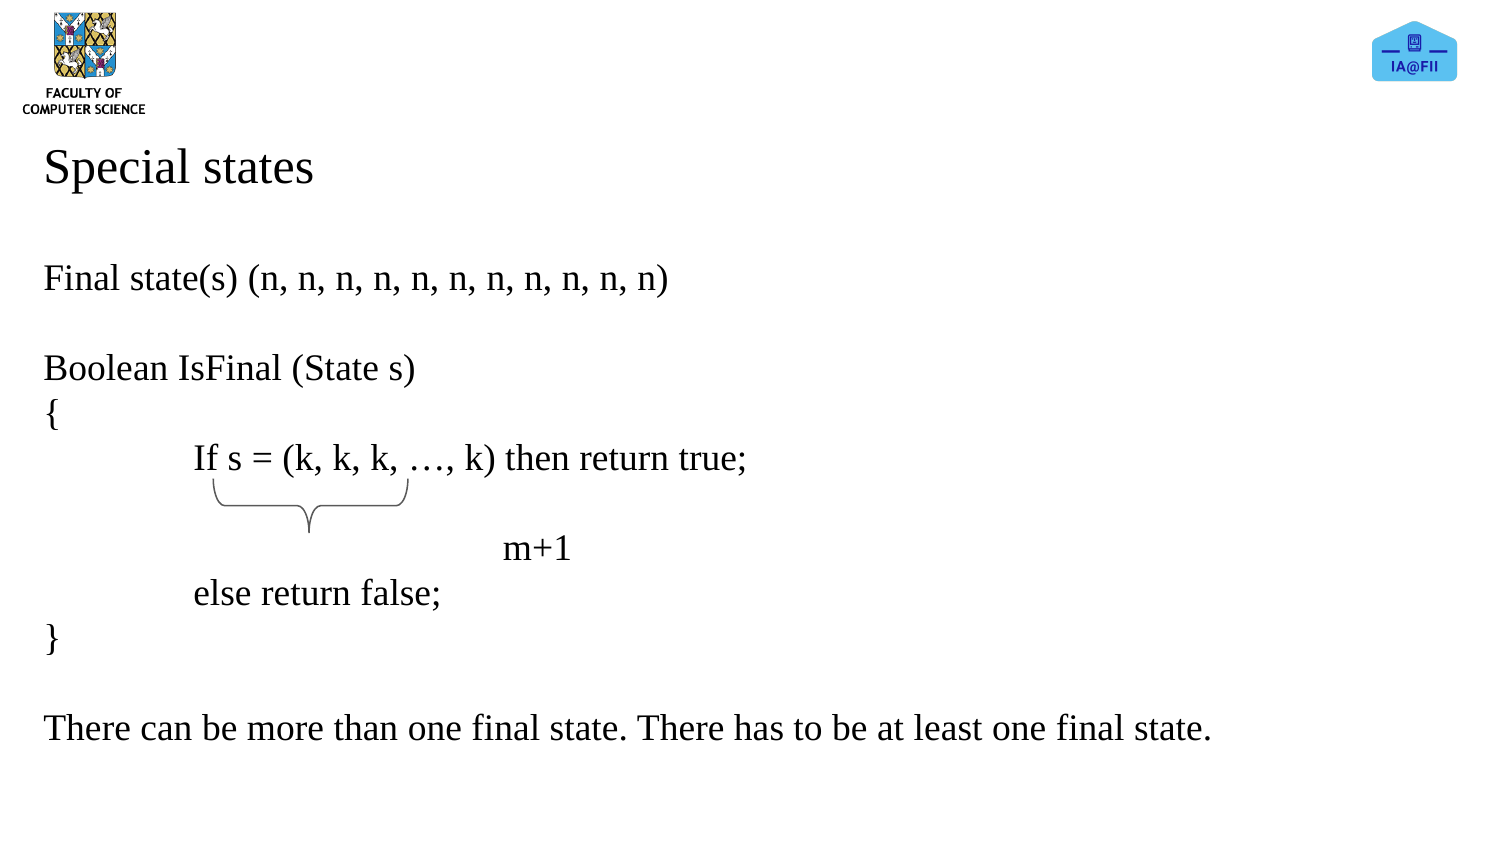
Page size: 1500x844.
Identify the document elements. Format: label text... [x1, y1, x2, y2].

text_box [213, 478, 408, 533]
picture [1349, 0, 1480, 116]
picture [0, 0, 169, 141]
text_box Special states Final state(s) (n, n, n, n, n, n, n, n, n, n, n) Boolean IsFinal (State s) { If s = (k, k, k, …, k) then return true; m+1 else return false; } There can be more than one final state. There has to be at least one final state. [28, 118, 1447, 827]
